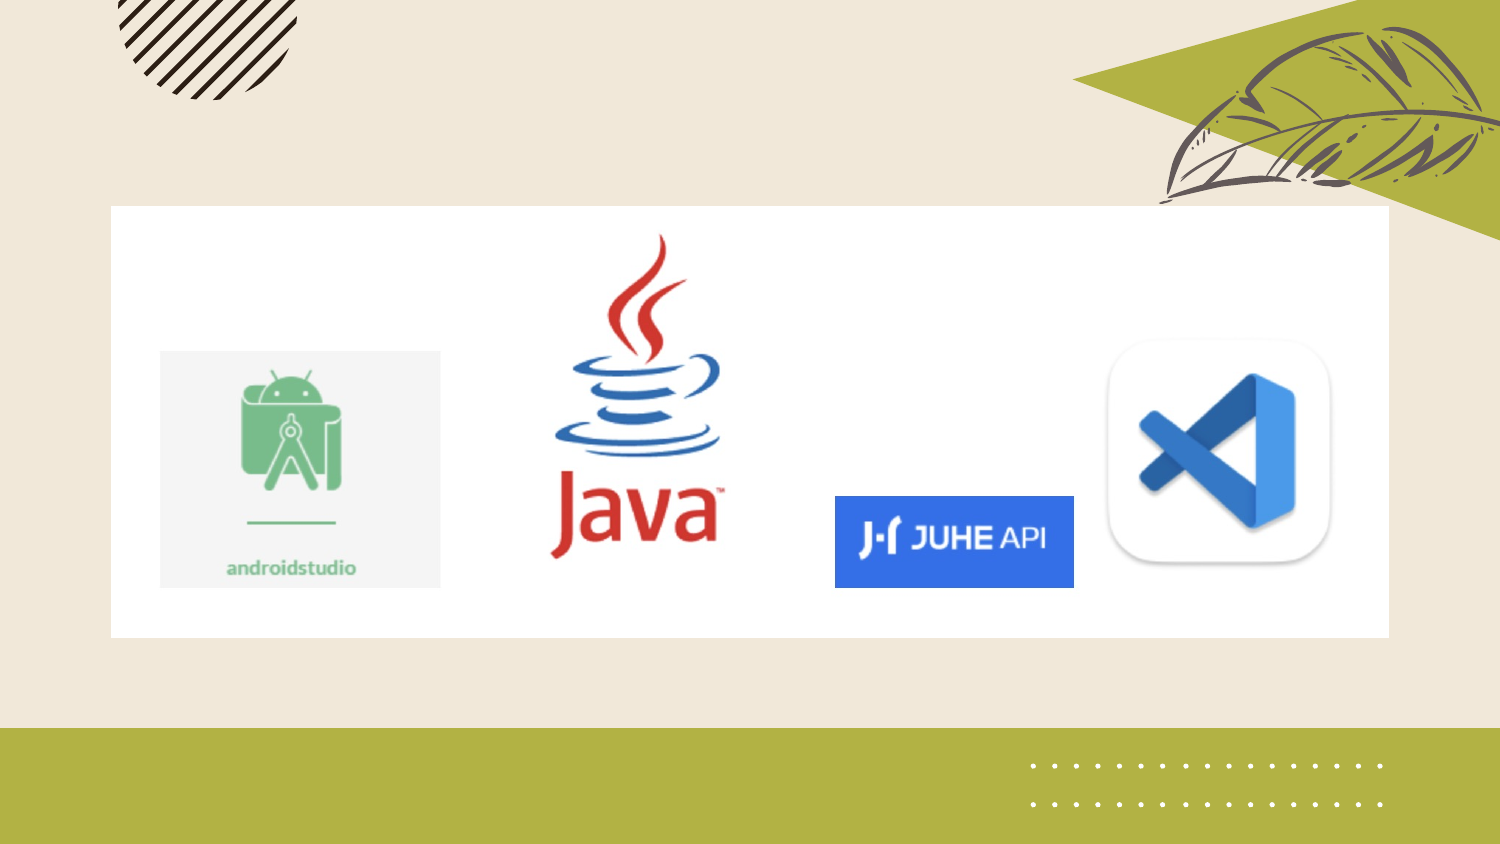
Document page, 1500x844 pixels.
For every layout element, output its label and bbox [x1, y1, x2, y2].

picture [111, 206, 1389, 638]
